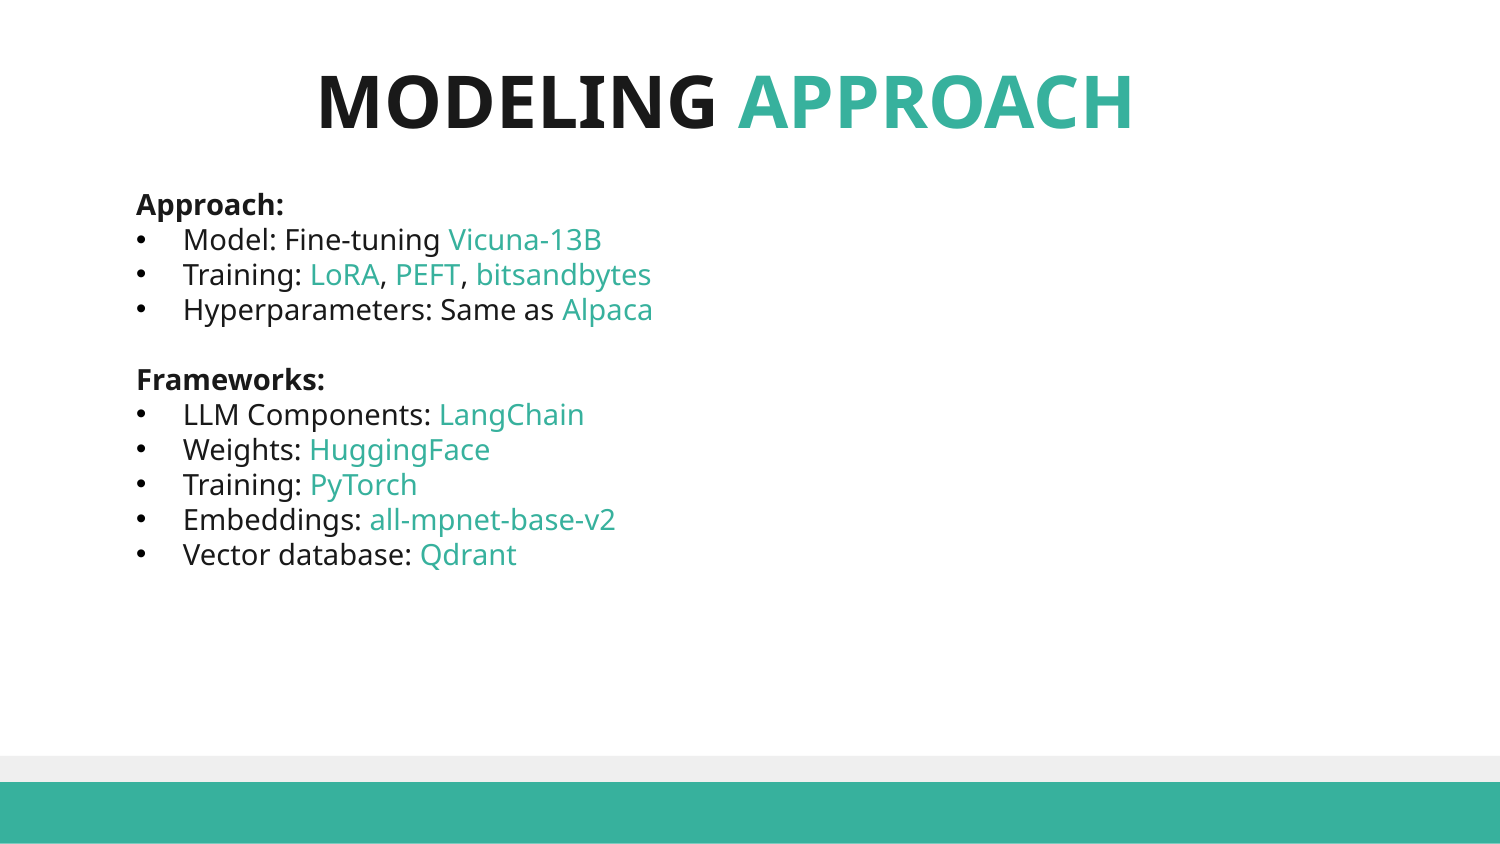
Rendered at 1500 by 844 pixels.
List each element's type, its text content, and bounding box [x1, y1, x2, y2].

text_box Approach: Model: Fine-tuning Vicuna-13B Training: LoRA, PEFT, bitsandbytes Hyperparameters: Same as Alpaca Frameworks: LLM Components: LangChain Weights: HuggingFace Training: PyTorch Embeddings: all-mpnet-base-v2 Vector database: Qdrant [121, 179, 1397, 579]
title MODELING APPROACH [88, 40, 1364, 140]
